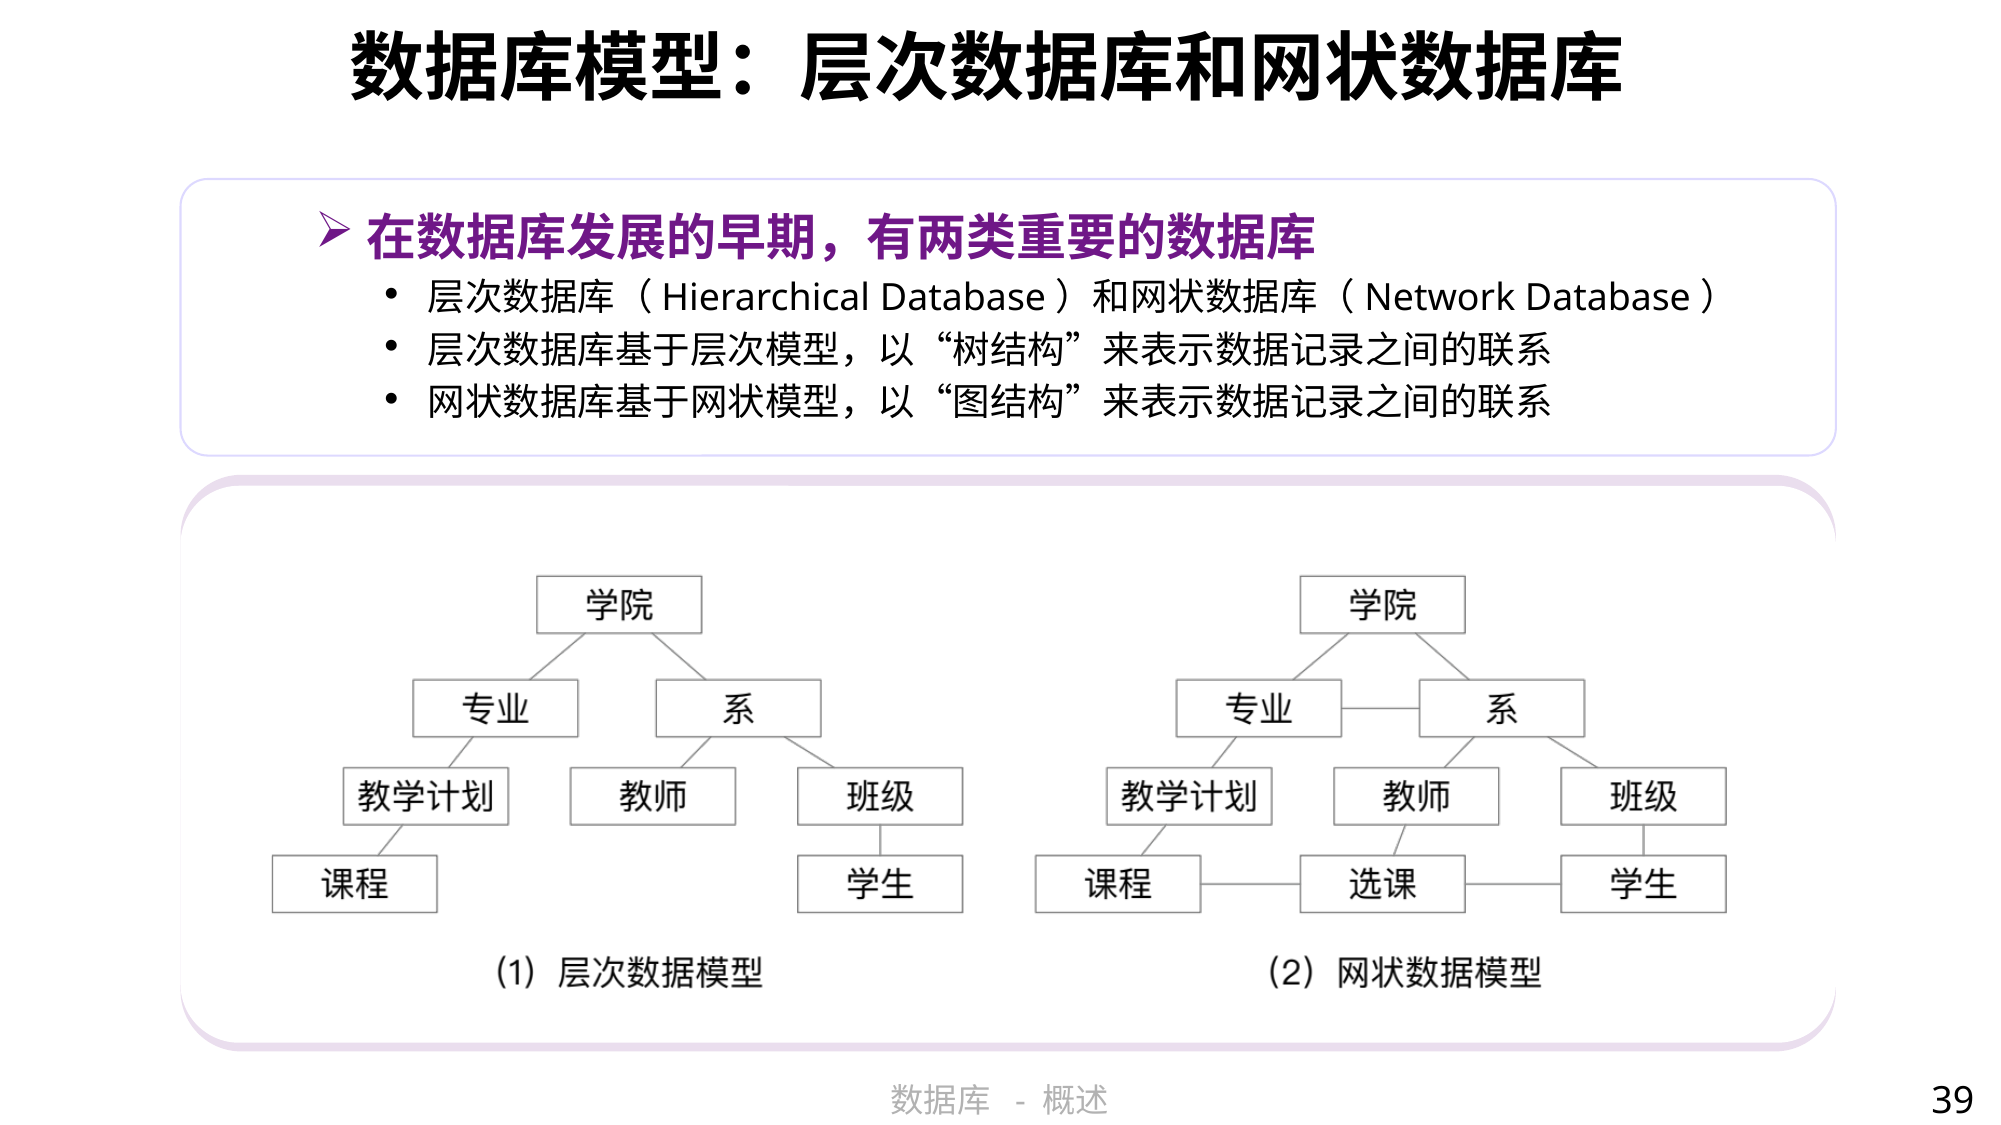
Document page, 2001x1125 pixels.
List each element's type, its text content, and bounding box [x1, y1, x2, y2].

text_box [178, 472, 300, 536]
text_box [178, 483, 1838, 1045]
text_box [180, 178, 1835, 456]
text_box [178, 993, 1838, 1054]
picture [271, 522, 1767, 1004]
title 数据库模型：层次数据库和网状数据库 [159, 8, 1815, 121]
slide_number 39 [1916, 1069, 2000, 1125]
list 在数据库发展的早期，有两类重要的数据库 层次数据库（Hierarchical Database）和网状数据库（Network Database） 层次数据库基于层次模型，以“树结构”来表示数据记录之间的联系 网状数据库基于网状模型，以“图结构”来表示数据记录之间的联系 [300, 198, 2000, 704]
footer 数据库 - 概述 [662, 1073, 1338, 1125]
